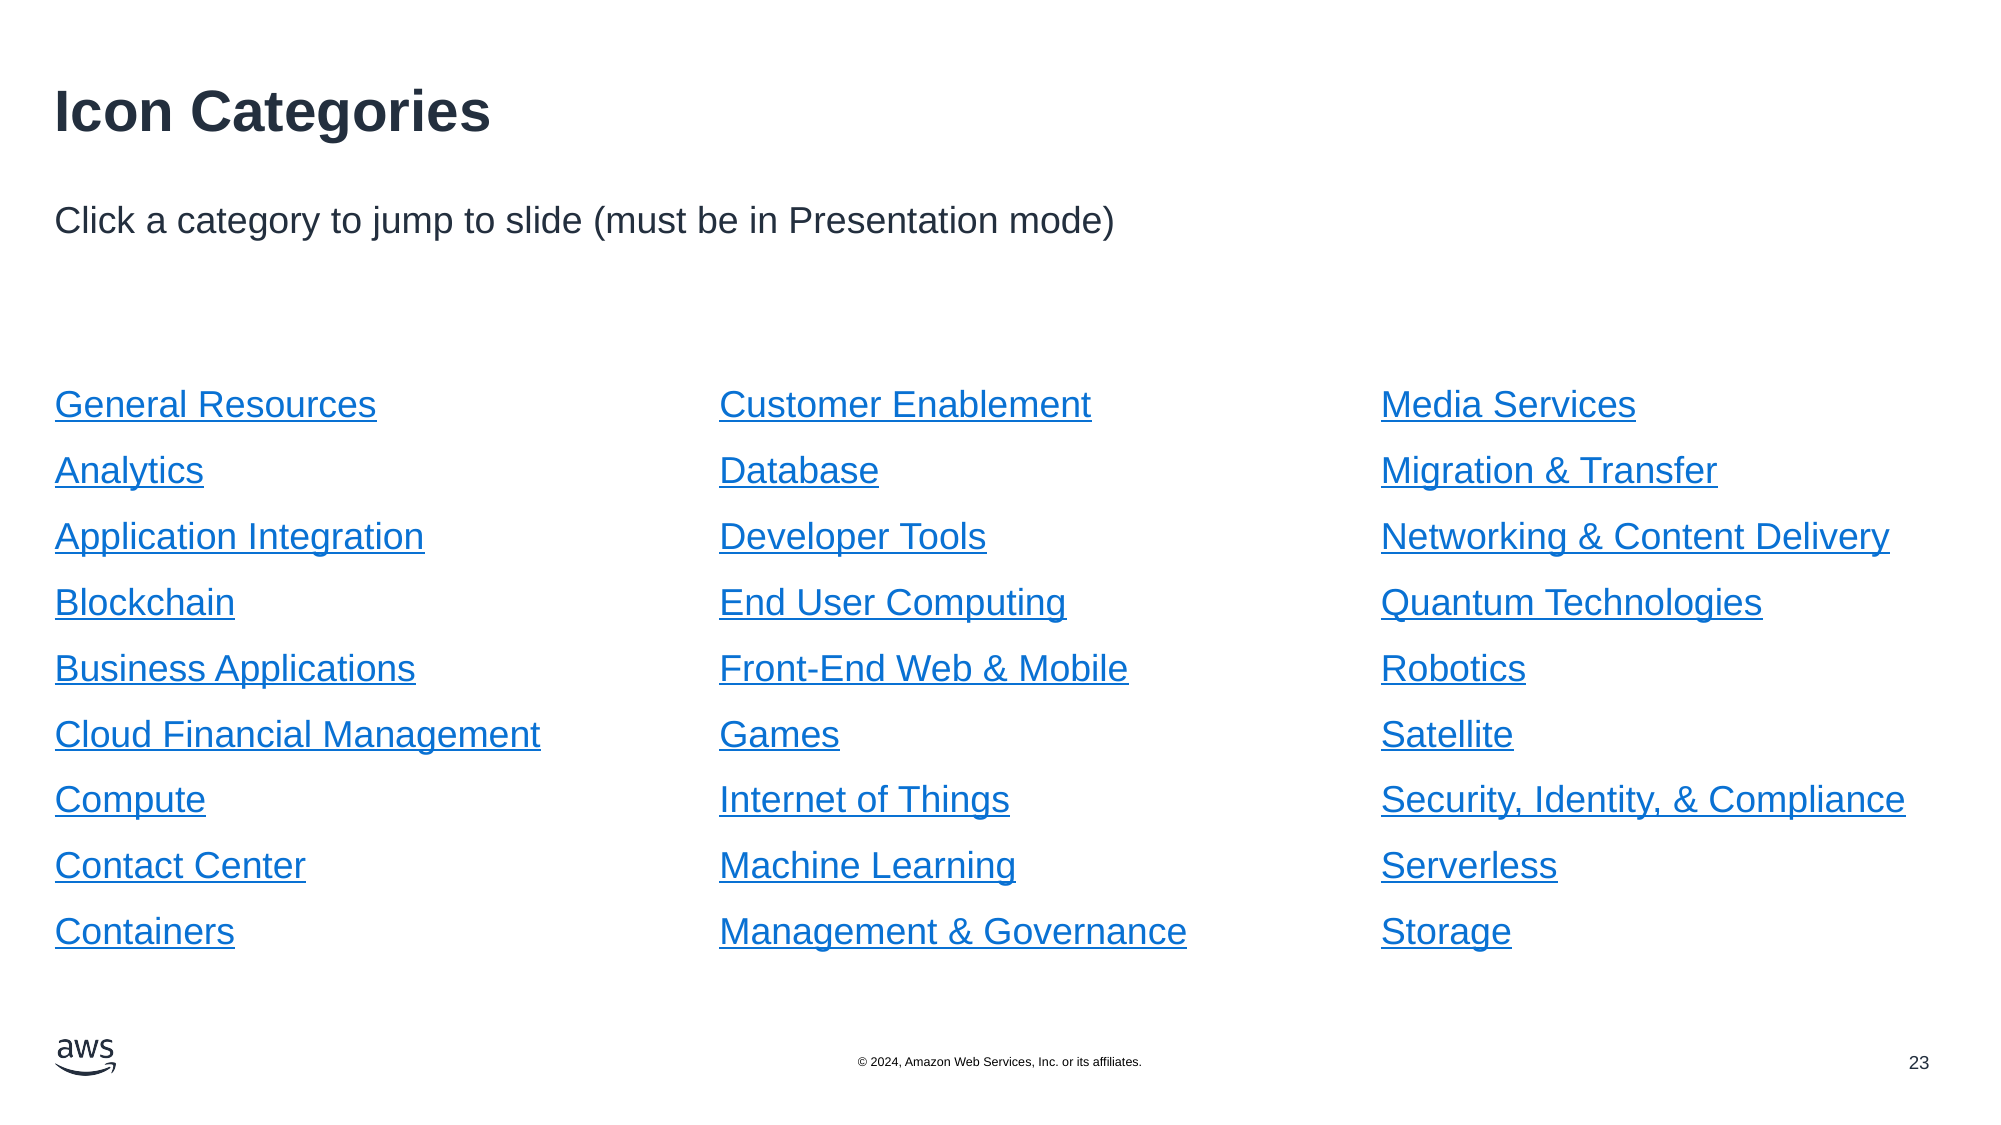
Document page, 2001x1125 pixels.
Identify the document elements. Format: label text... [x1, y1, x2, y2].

picture [55, 1039, 116, 1076]
list General Resources Analytics Application Integration Blockchain Business Applications Cloud Financial Management Compute Contact Center Containers [39, 372, 631, 961]
slide_number 23 [1494, 1031, 1945, 1092]
list Media Services Migration & Transfer Networking & Content Delivery Quantum Technologies Robotics Satellite Security, Identity, & Compliance Serverless Storage [1365, 372, 1957, 961]
list Click a category to jump to slide (must be in Presentation mode) [39, 188, 1961, 350]
footer © 2024, Amazon Web Services, Inc. or its affiliates. [662, 1031, 1338, 1092]
title Icon Categories [39, 59, 1961, 166]
list Customer Enablement Database Developer Tools End User Computing Front-End Web & Mobile Games Internet of Things Machine Learning Management & Governance [704, 372, 1296, 961]
